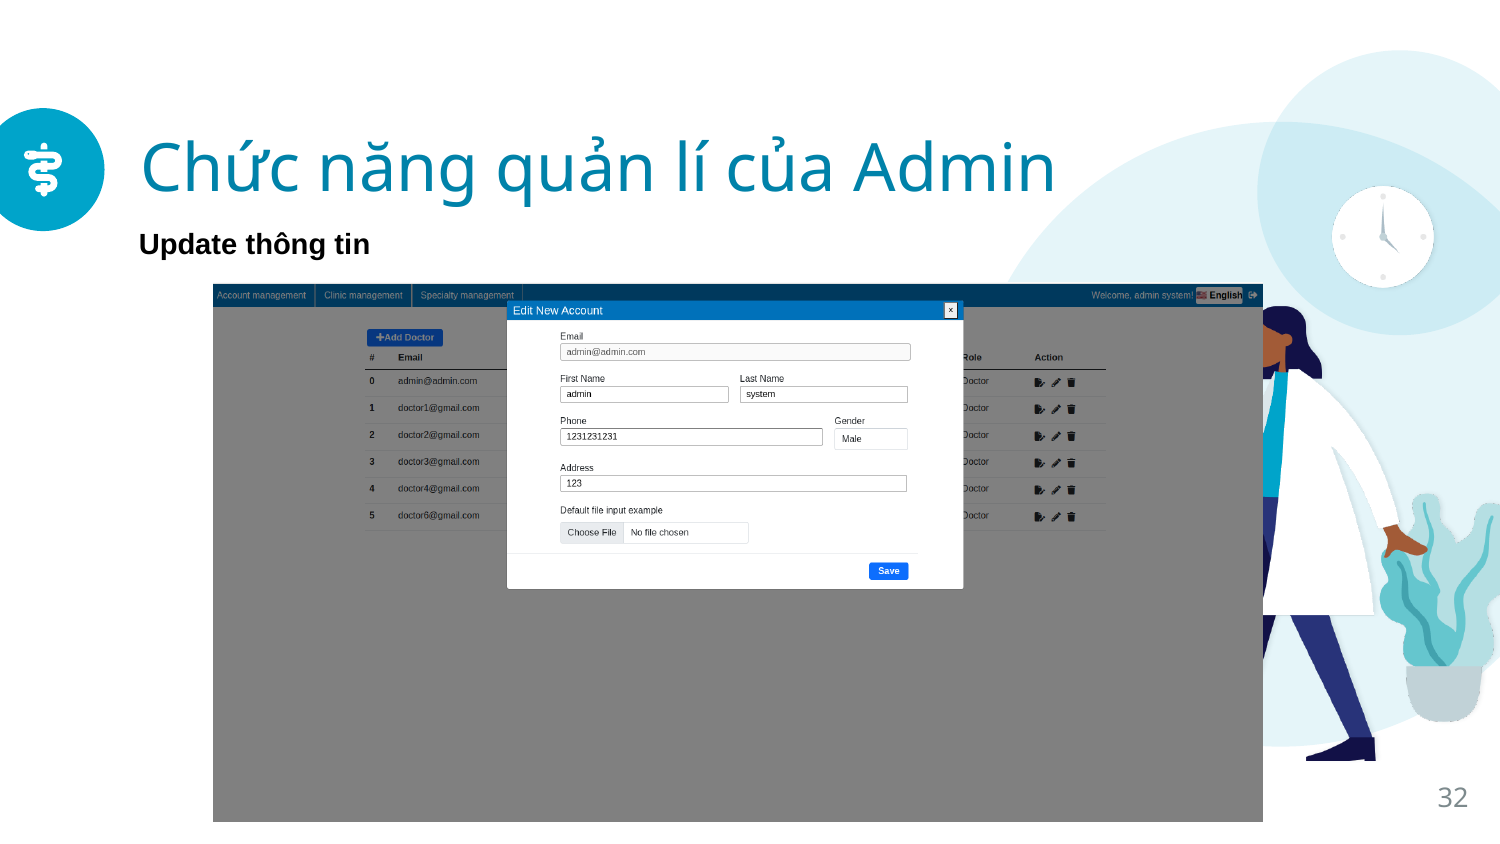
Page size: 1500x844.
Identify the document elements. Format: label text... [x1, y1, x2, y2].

text_box Update thông tin [124, 217, 880, 268]
slide_number 32 [1411, 775, 1469, 822]
picture [213, 185, 1500, 823]
title Chức năng quản lí của Admin [140, 108, 1224, 232]
